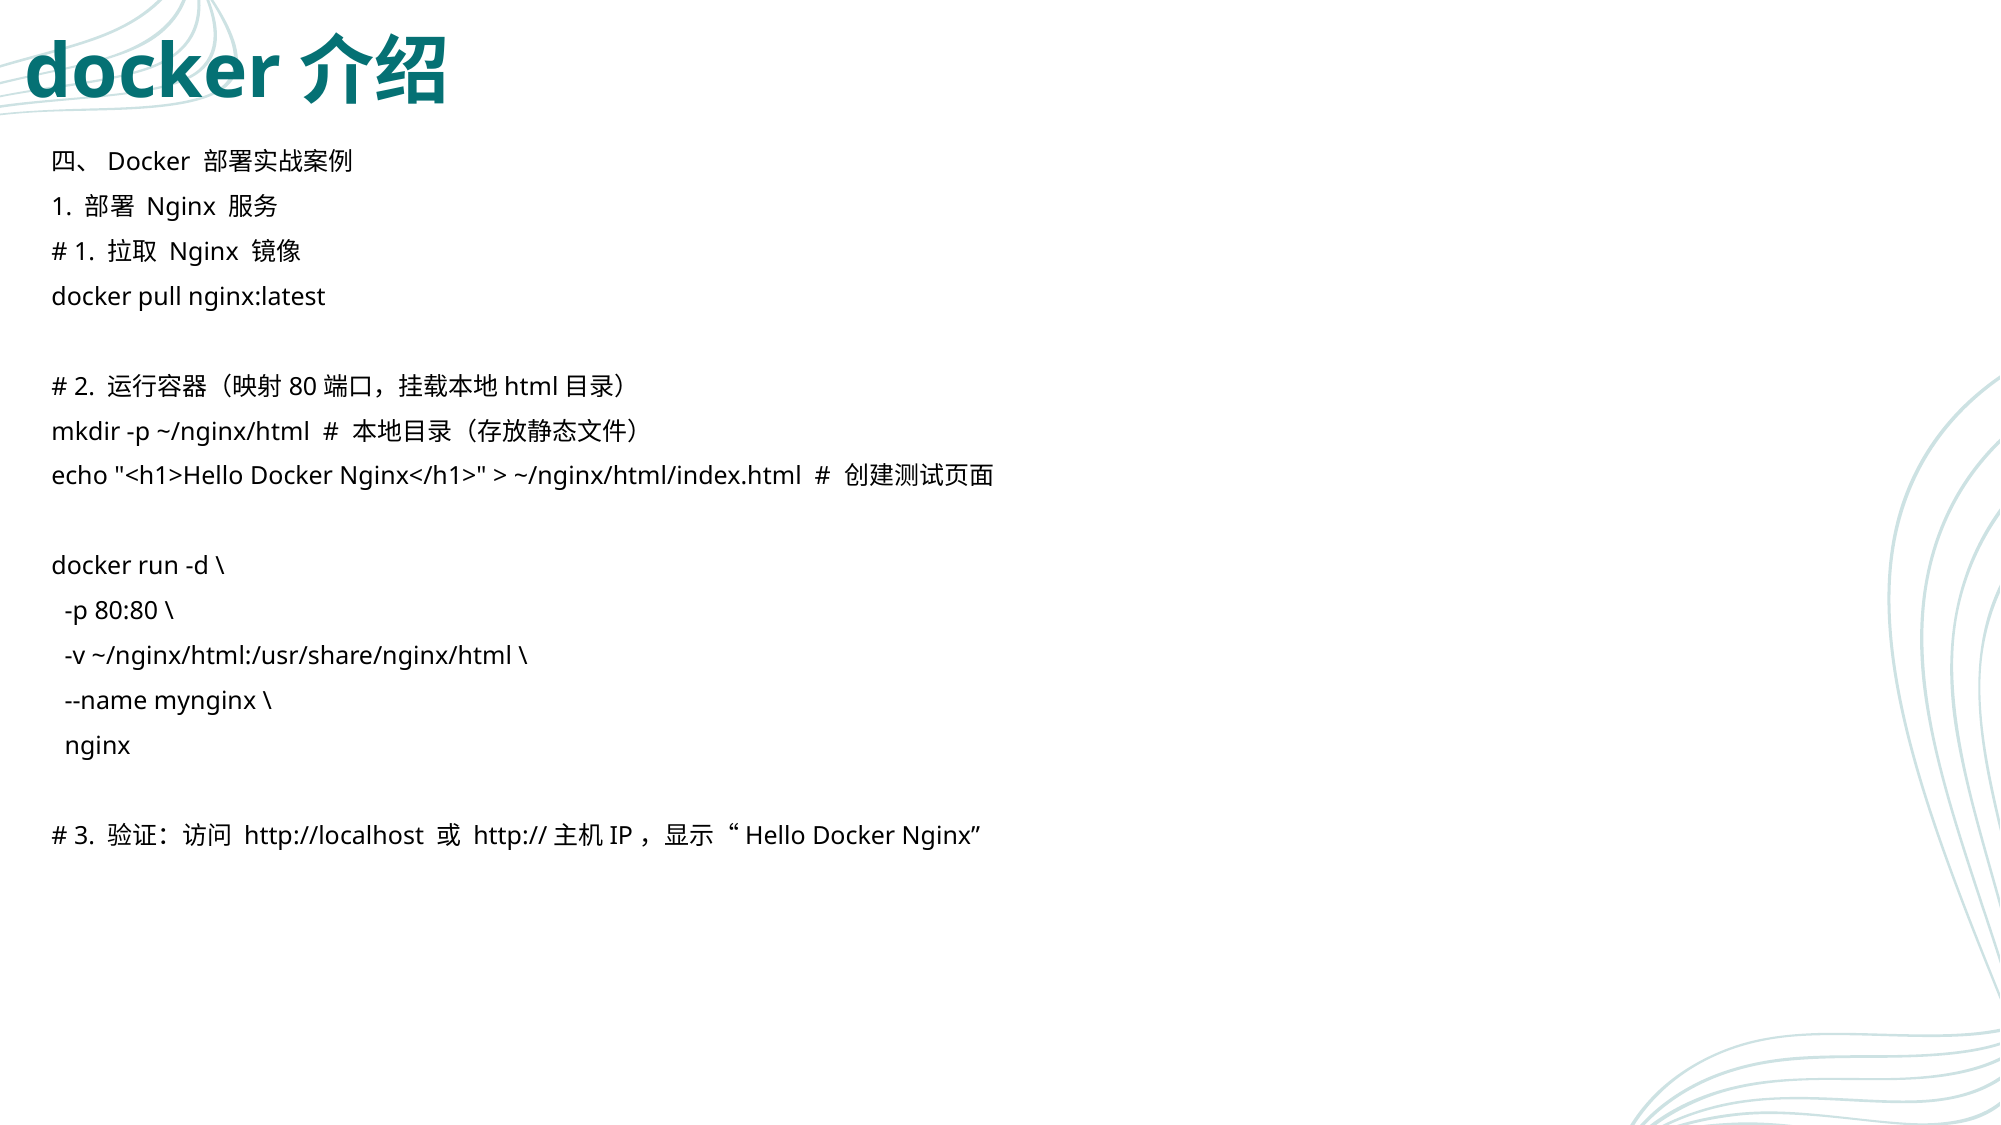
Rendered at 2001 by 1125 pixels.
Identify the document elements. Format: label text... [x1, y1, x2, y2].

title docker介绍 [24, 21, 1796, 113]
text_box 四、Docker 部署实战案例 1. 部署 Nginx 服务 # 1. 拉取 Nginx 镜像 docker pull nginx:latest # 2. 运行容器（映射80端口，挂载本地html目录） mkdir -p ~/nginx/html # 本地目录（存放静态文件） echo "<h1>Hello Docker Nginx</h1>" > ~/nginx/html/index.html # 创建测试页面 docker run -d \ -p 80:80 \ -v ~/nginx/html:/usr/share/nginx/html \ --name mynginx \ nginx # 3. 验证：访问 http://localhost 或 http://主机IP，显示“Hello Docker Nginx” [36, 137, 1862, 1068]
